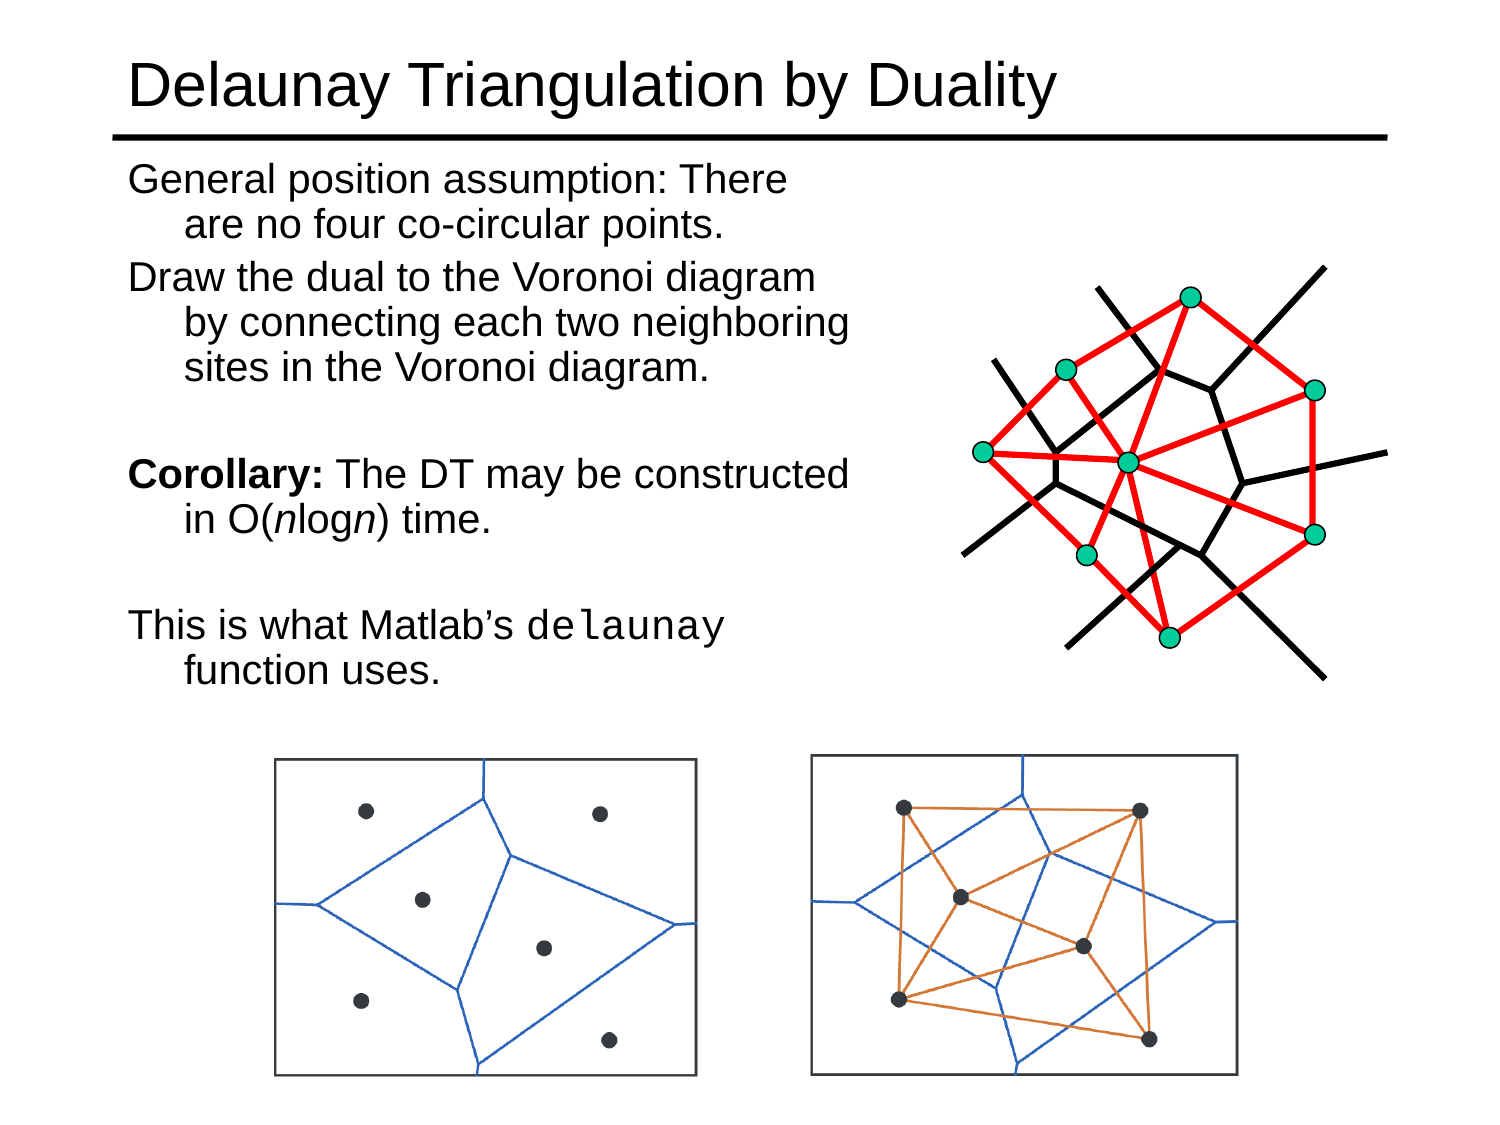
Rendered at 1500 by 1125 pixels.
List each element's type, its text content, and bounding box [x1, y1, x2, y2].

list General position assumption: There are no four co-circular points. Draw the dual to the Voronoi diagram by connecting each two neighboring sites in the Voronoi diagram. Corollary: The DT may be constructed in O(nlogn) time. This is what Matlab’s delaunay function uses. [112, 149, 875, 1013]
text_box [962, 266, 1388, 680]
picture [266, 751, 702, 1079]
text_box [972, 286, 1326, 649]
picture [807, 749, 1243, 1079]
title Delaunay Triangulation by Duality [112, 12, 1388, 150]
